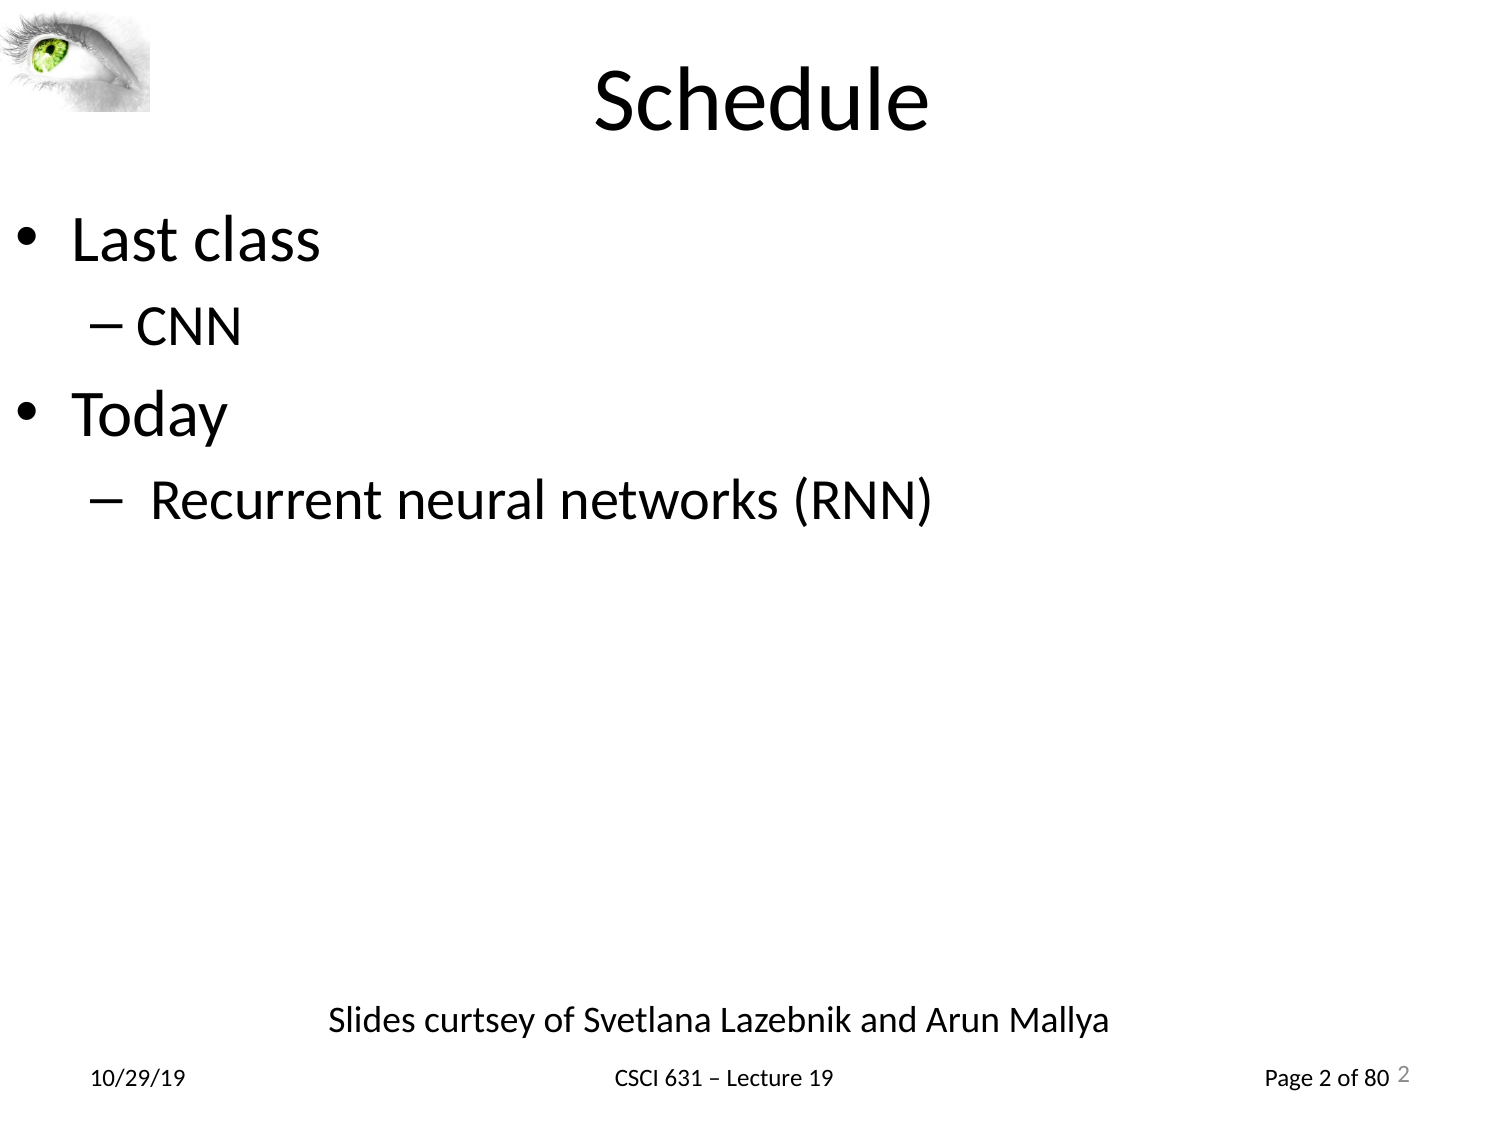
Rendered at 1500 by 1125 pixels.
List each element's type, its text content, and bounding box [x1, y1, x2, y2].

picture [0, 0, 87, 112]
title Schedule [87, 0, 1438, 187]
text_box Slides curtsey of Svetlana Lazebnik and Arun Mallya [313, 987, 1135, 1048]
list Last class CNN Today Recurrent neural networks (RNN) [0, 187, 1500, 930]
slide_number 2 [1074, 1042, 1425, 1103]
